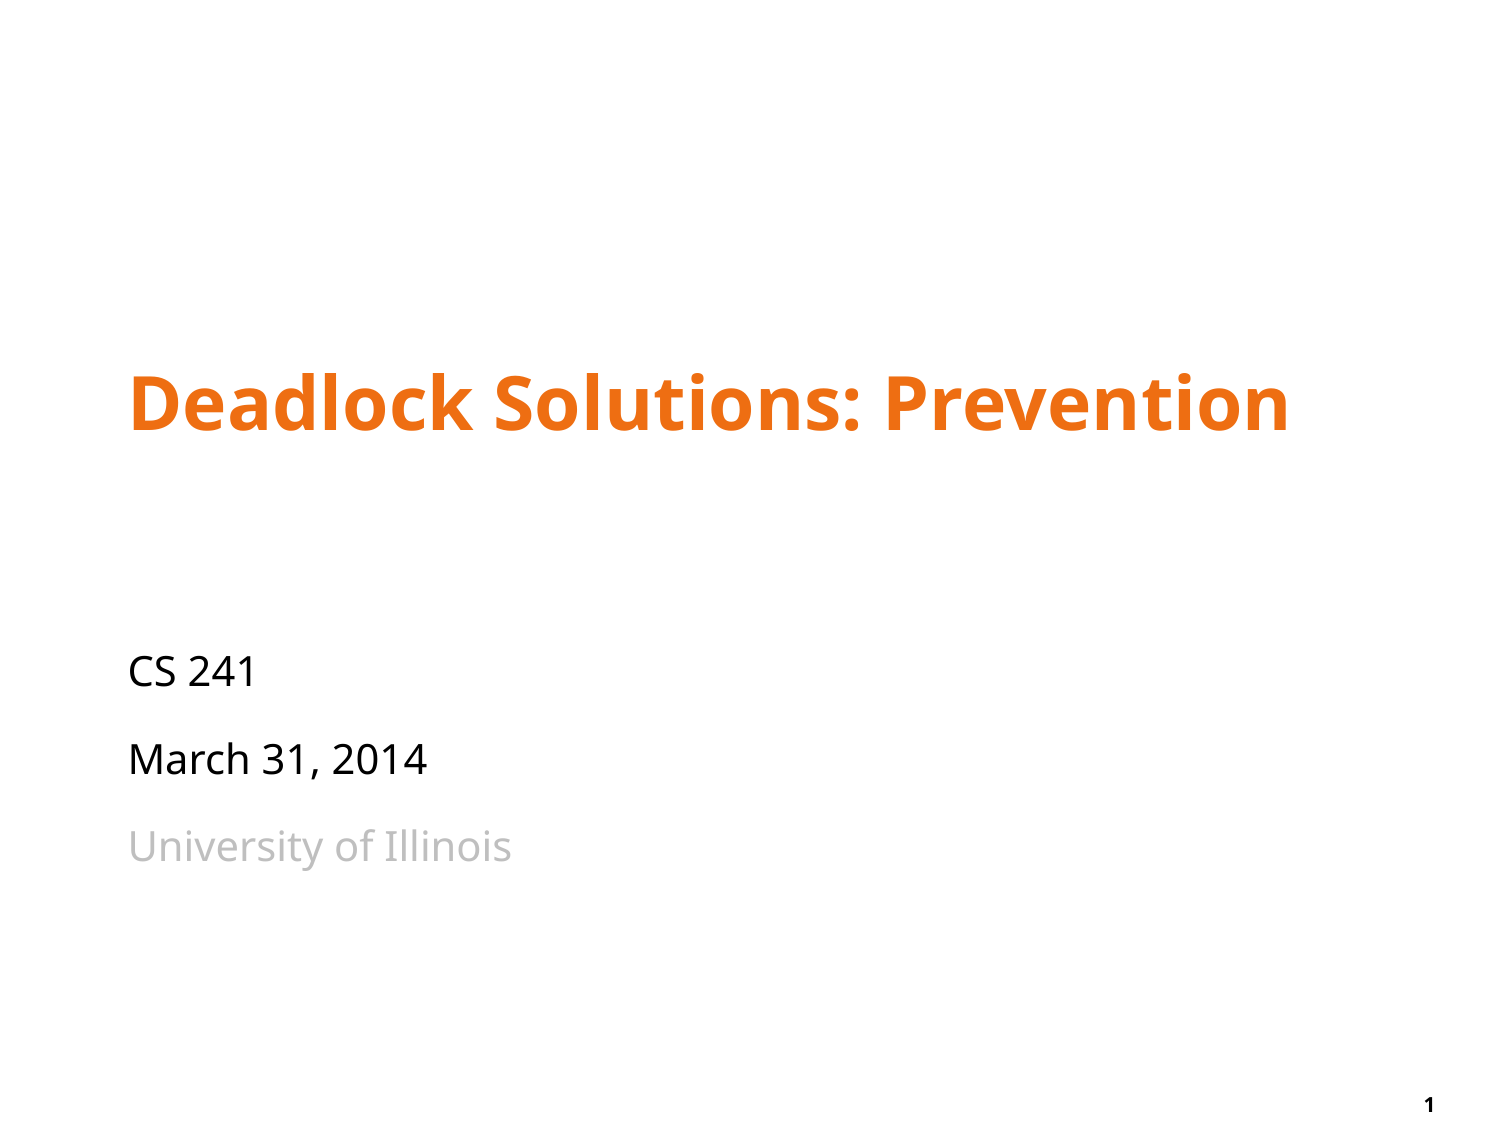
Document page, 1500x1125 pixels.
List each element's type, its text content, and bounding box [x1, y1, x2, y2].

title Deadlock Solutions: Prevention [112, 279, 1388, 522]
subtitle CS 241 March 31, 2014 University of Illinois [112, 637, 839, 1125]
